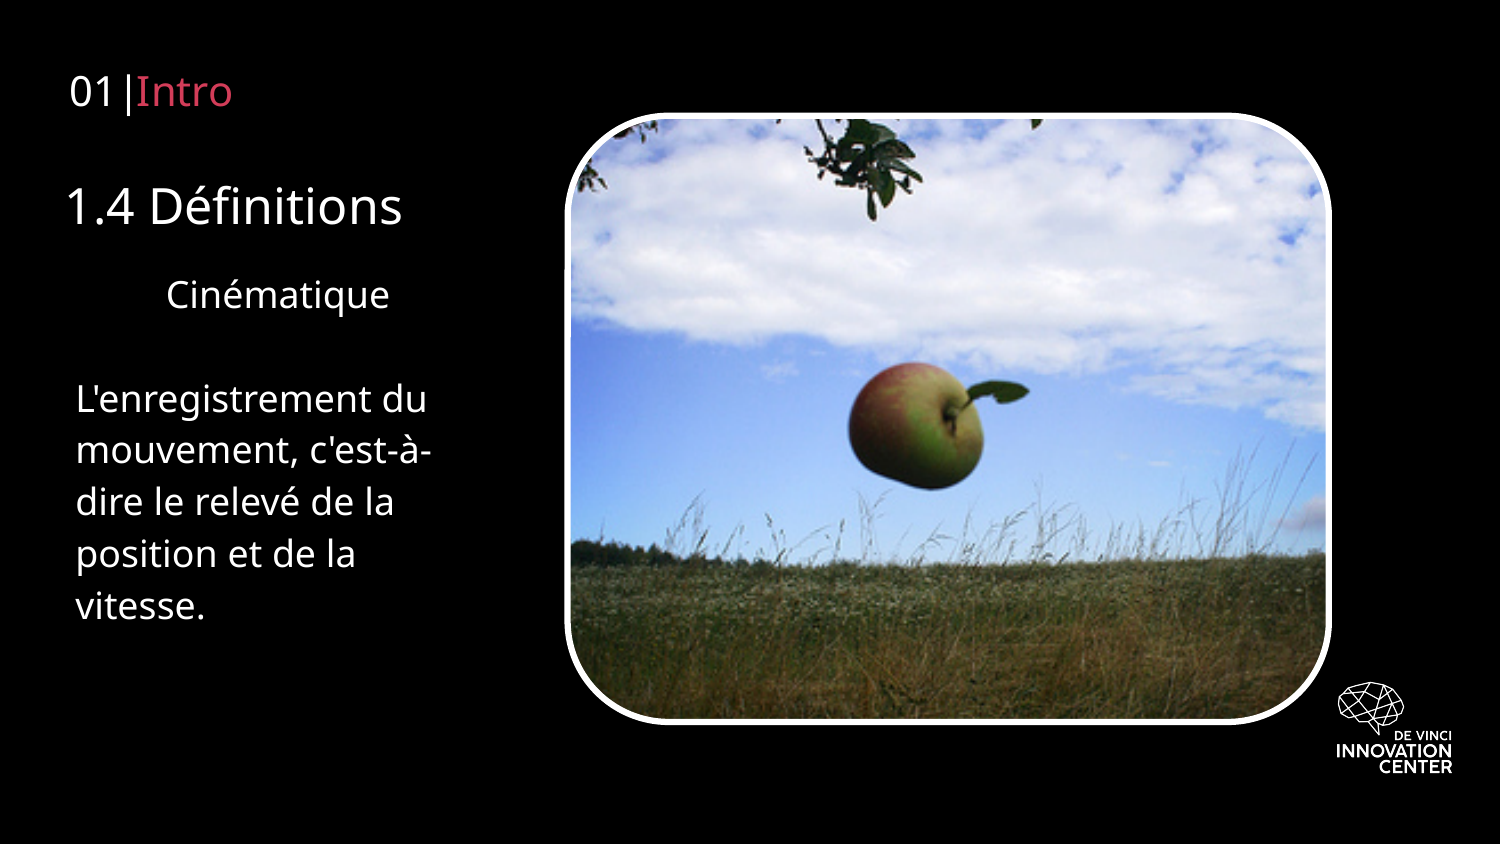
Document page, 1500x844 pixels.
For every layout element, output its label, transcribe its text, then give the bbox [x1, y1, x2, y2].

title 1.4 Définitions [49, 115, 511, 250]
list Cinématique L'enregistrement du mouvement, c'est-à-dire le relevé de la position et de la vitesse. [35, 249, 497, 728]
list 01| [35, 41, 103, 116]
list Intro [103, 41, 462, 116]
picture [567, 115, 1471, 807]
